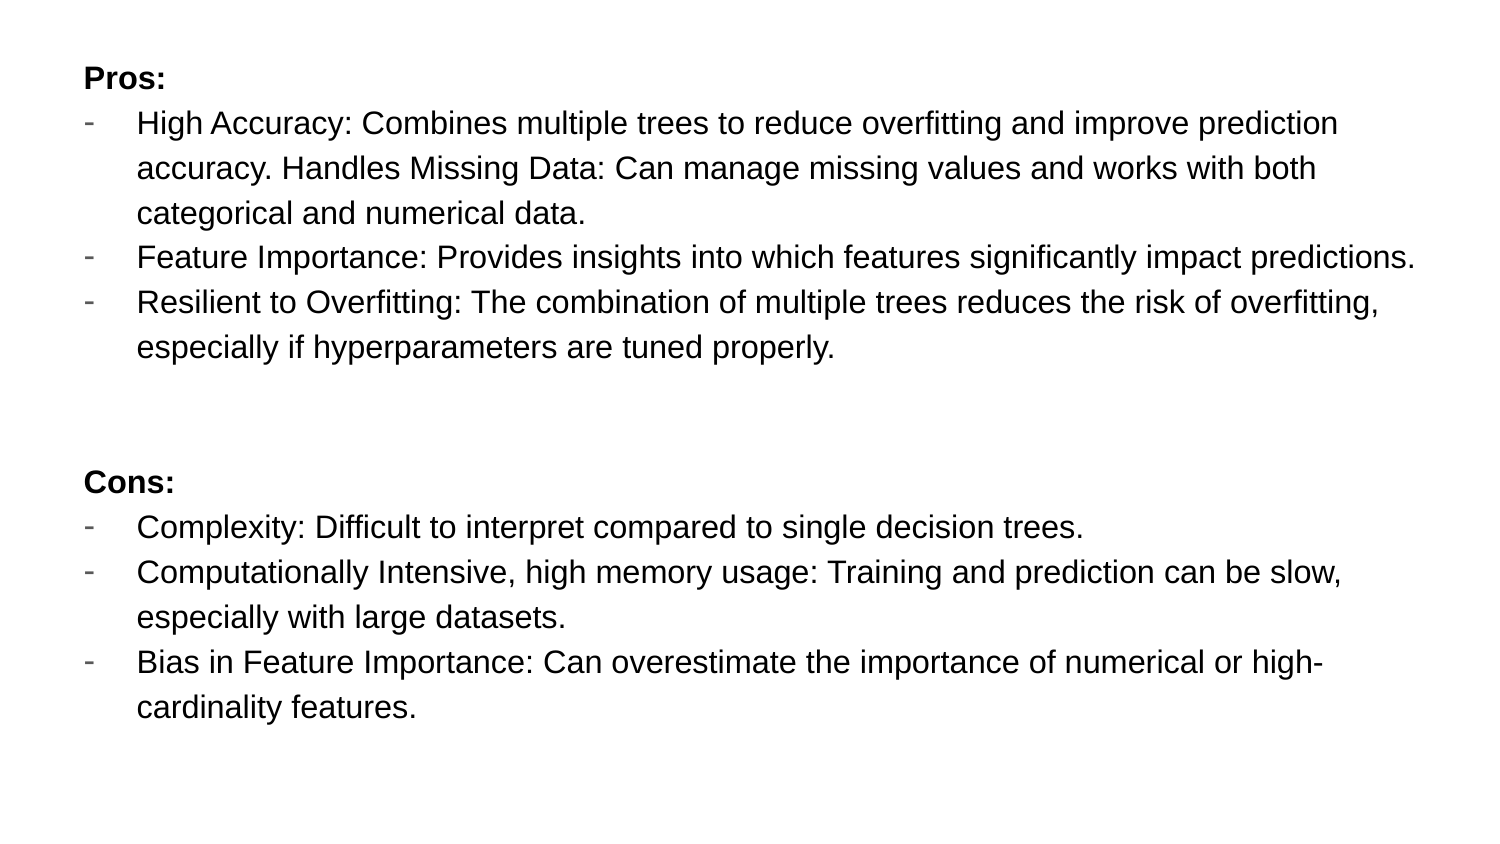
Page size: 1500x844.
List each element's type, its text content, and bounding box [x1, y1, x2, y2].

list Pros: High Accuracy: Combines multiple trees to reduce overfitting and improve prediction accuracy. Handles Missing Data: Can manage missing values and works with both categorical and numerical data. Feature Importance: Provides insights into which features significantly impact predictions. Resilient to Overfitting: The combination of multiple trees reduces the risk of overfitting, especially if hyperparameters are tuned properly. Cons: Complexity: Difficult to interpret compared to single decision trees. Computationally Intensive, high memory usage: Training and prediction can be slow, especially with large datasets. Bias in Feature Importance: Can overestimate the importance of numerical or high-cardinality features. [51, 35, 1449, 750]
